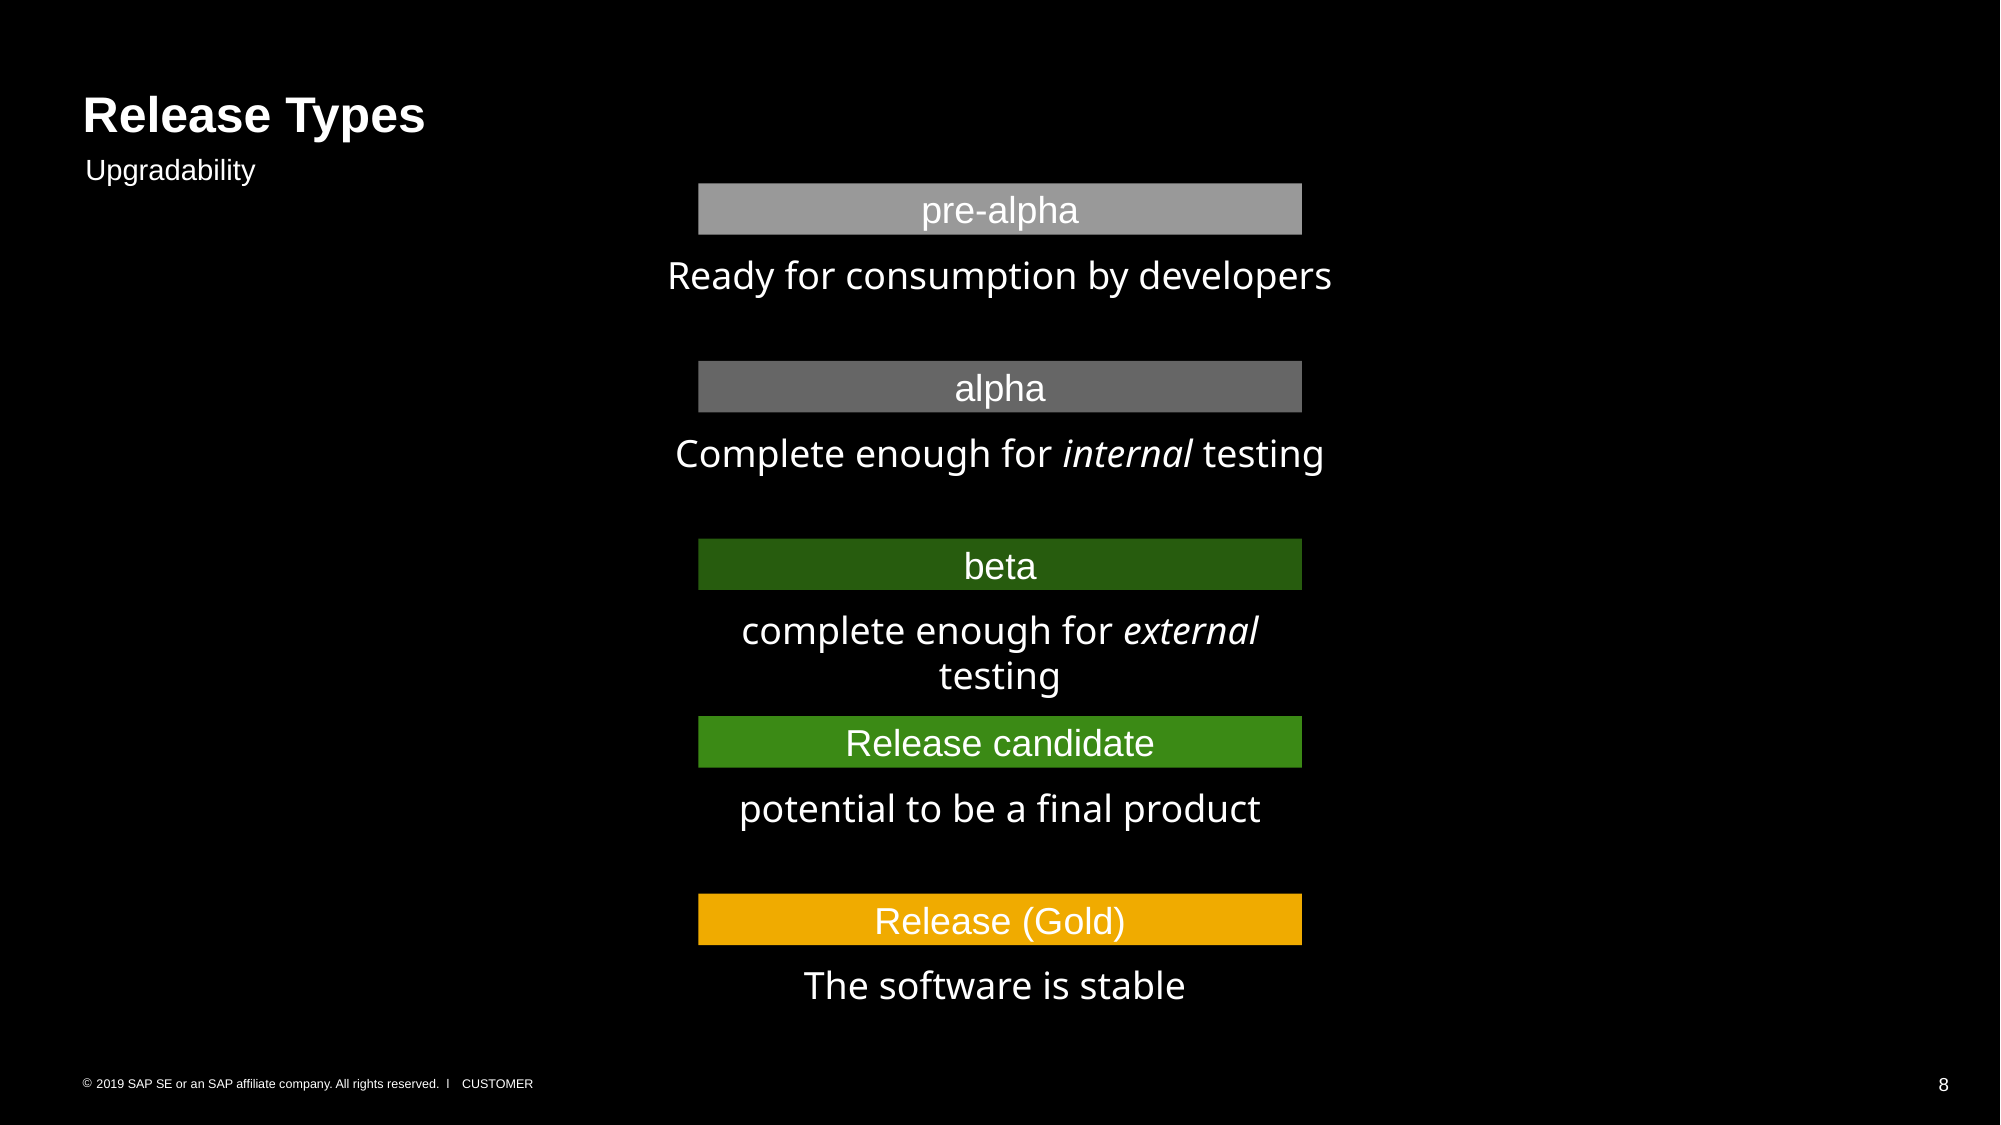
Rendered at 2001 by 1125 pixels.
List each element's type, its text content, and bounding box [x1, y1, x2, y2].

text_box potential to be a final product [698, 777, 1302, 838]
text_box complete enough for external testing [674, 600, 1327, 705]
text_box Upgradability [70, 144, 272, 194]
text_box Release candidate [697, 715, 1303, 769]
text_box The software is stable [698, 955, 1302, 1015]
title Release Types [82, 82, 1918, 144]
text_box Complete enough for internal testing [657, 422, 1343, 483]
text_box Release (Gold) [697, 892, 1303, 947]
text_box Ready for consumption by developers [600, 244, 1400, 305]
text_box pre-alpha [697, 182, 1303, 236]
text_box beta [697, 537, 1303, 592]
text_box alpha [697, 359, 1303, 414]
